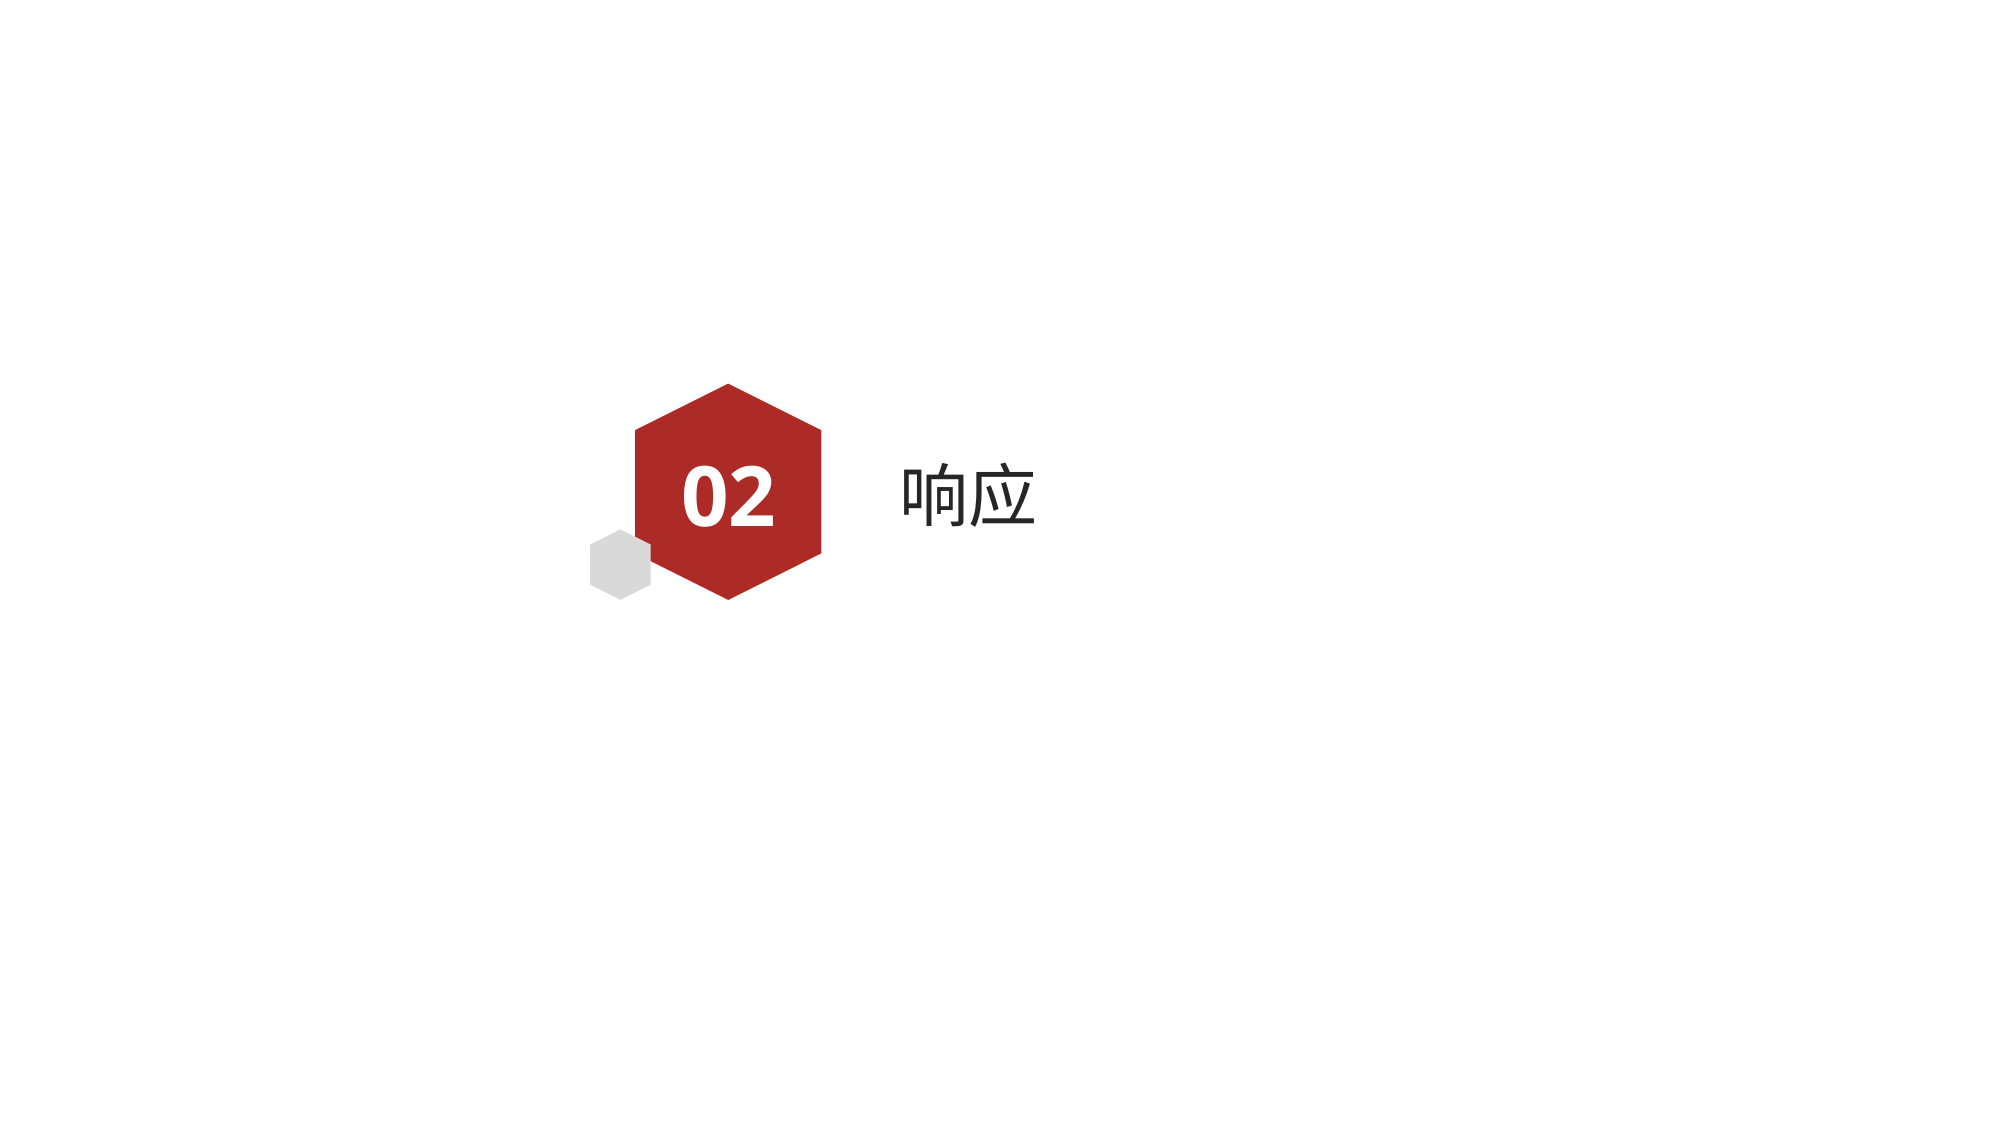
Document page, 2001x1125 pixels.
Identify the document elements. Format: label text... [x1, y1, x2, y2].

list 02 [636, 404, 822, 594]
title 响应 [885, 454, 1989, 545]
